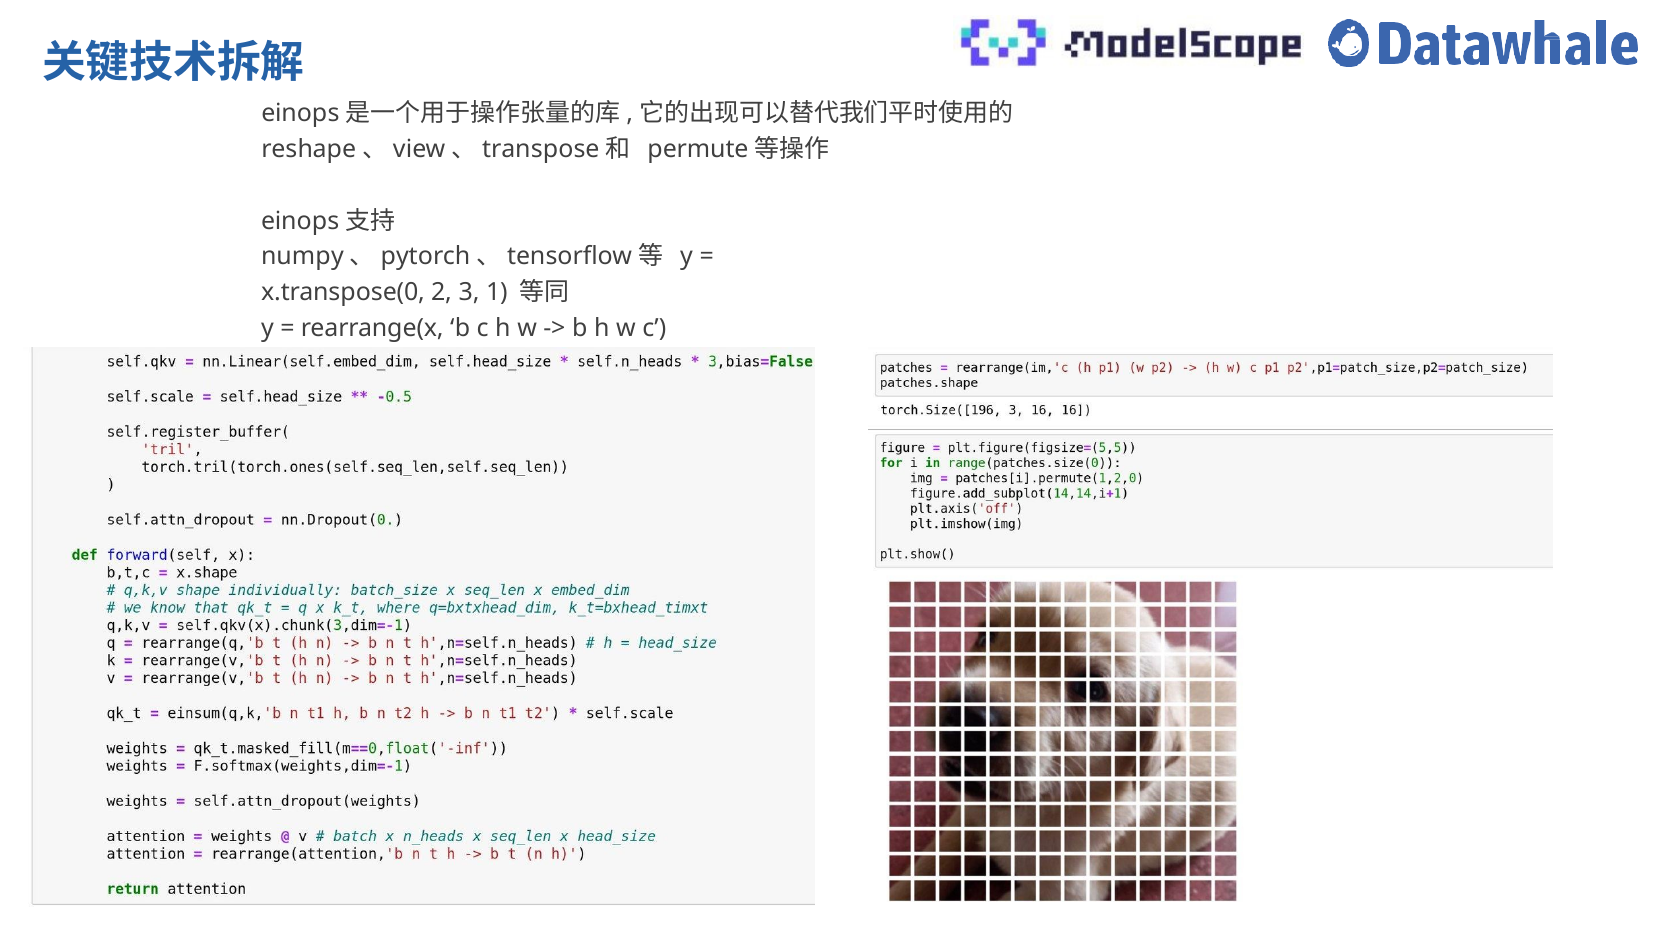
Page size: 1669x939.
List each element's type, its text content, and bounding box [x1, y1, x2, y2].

picture [1328, 19, 1369, 68]
picture [23, 347, 815, 907]
picture [953, 15, 1306, 68]
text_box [1379, 19, 1638, 65]
title 关键技术拆解 einops是一个用于操作张量的库,它的出现可以替代我们平时使用的reshape、view、transpose和 permute等操作 [39, 13, 1319, 191]
picture [867, 347, 1553, 902]
text_box einops支持numpy、pytorch、tensorflow等 y = x.transpose(0, 2, 3, 1) 等同 y = rearrange(x, ‘b c h w -> b h w c’) [259, 196, 733, 342]
